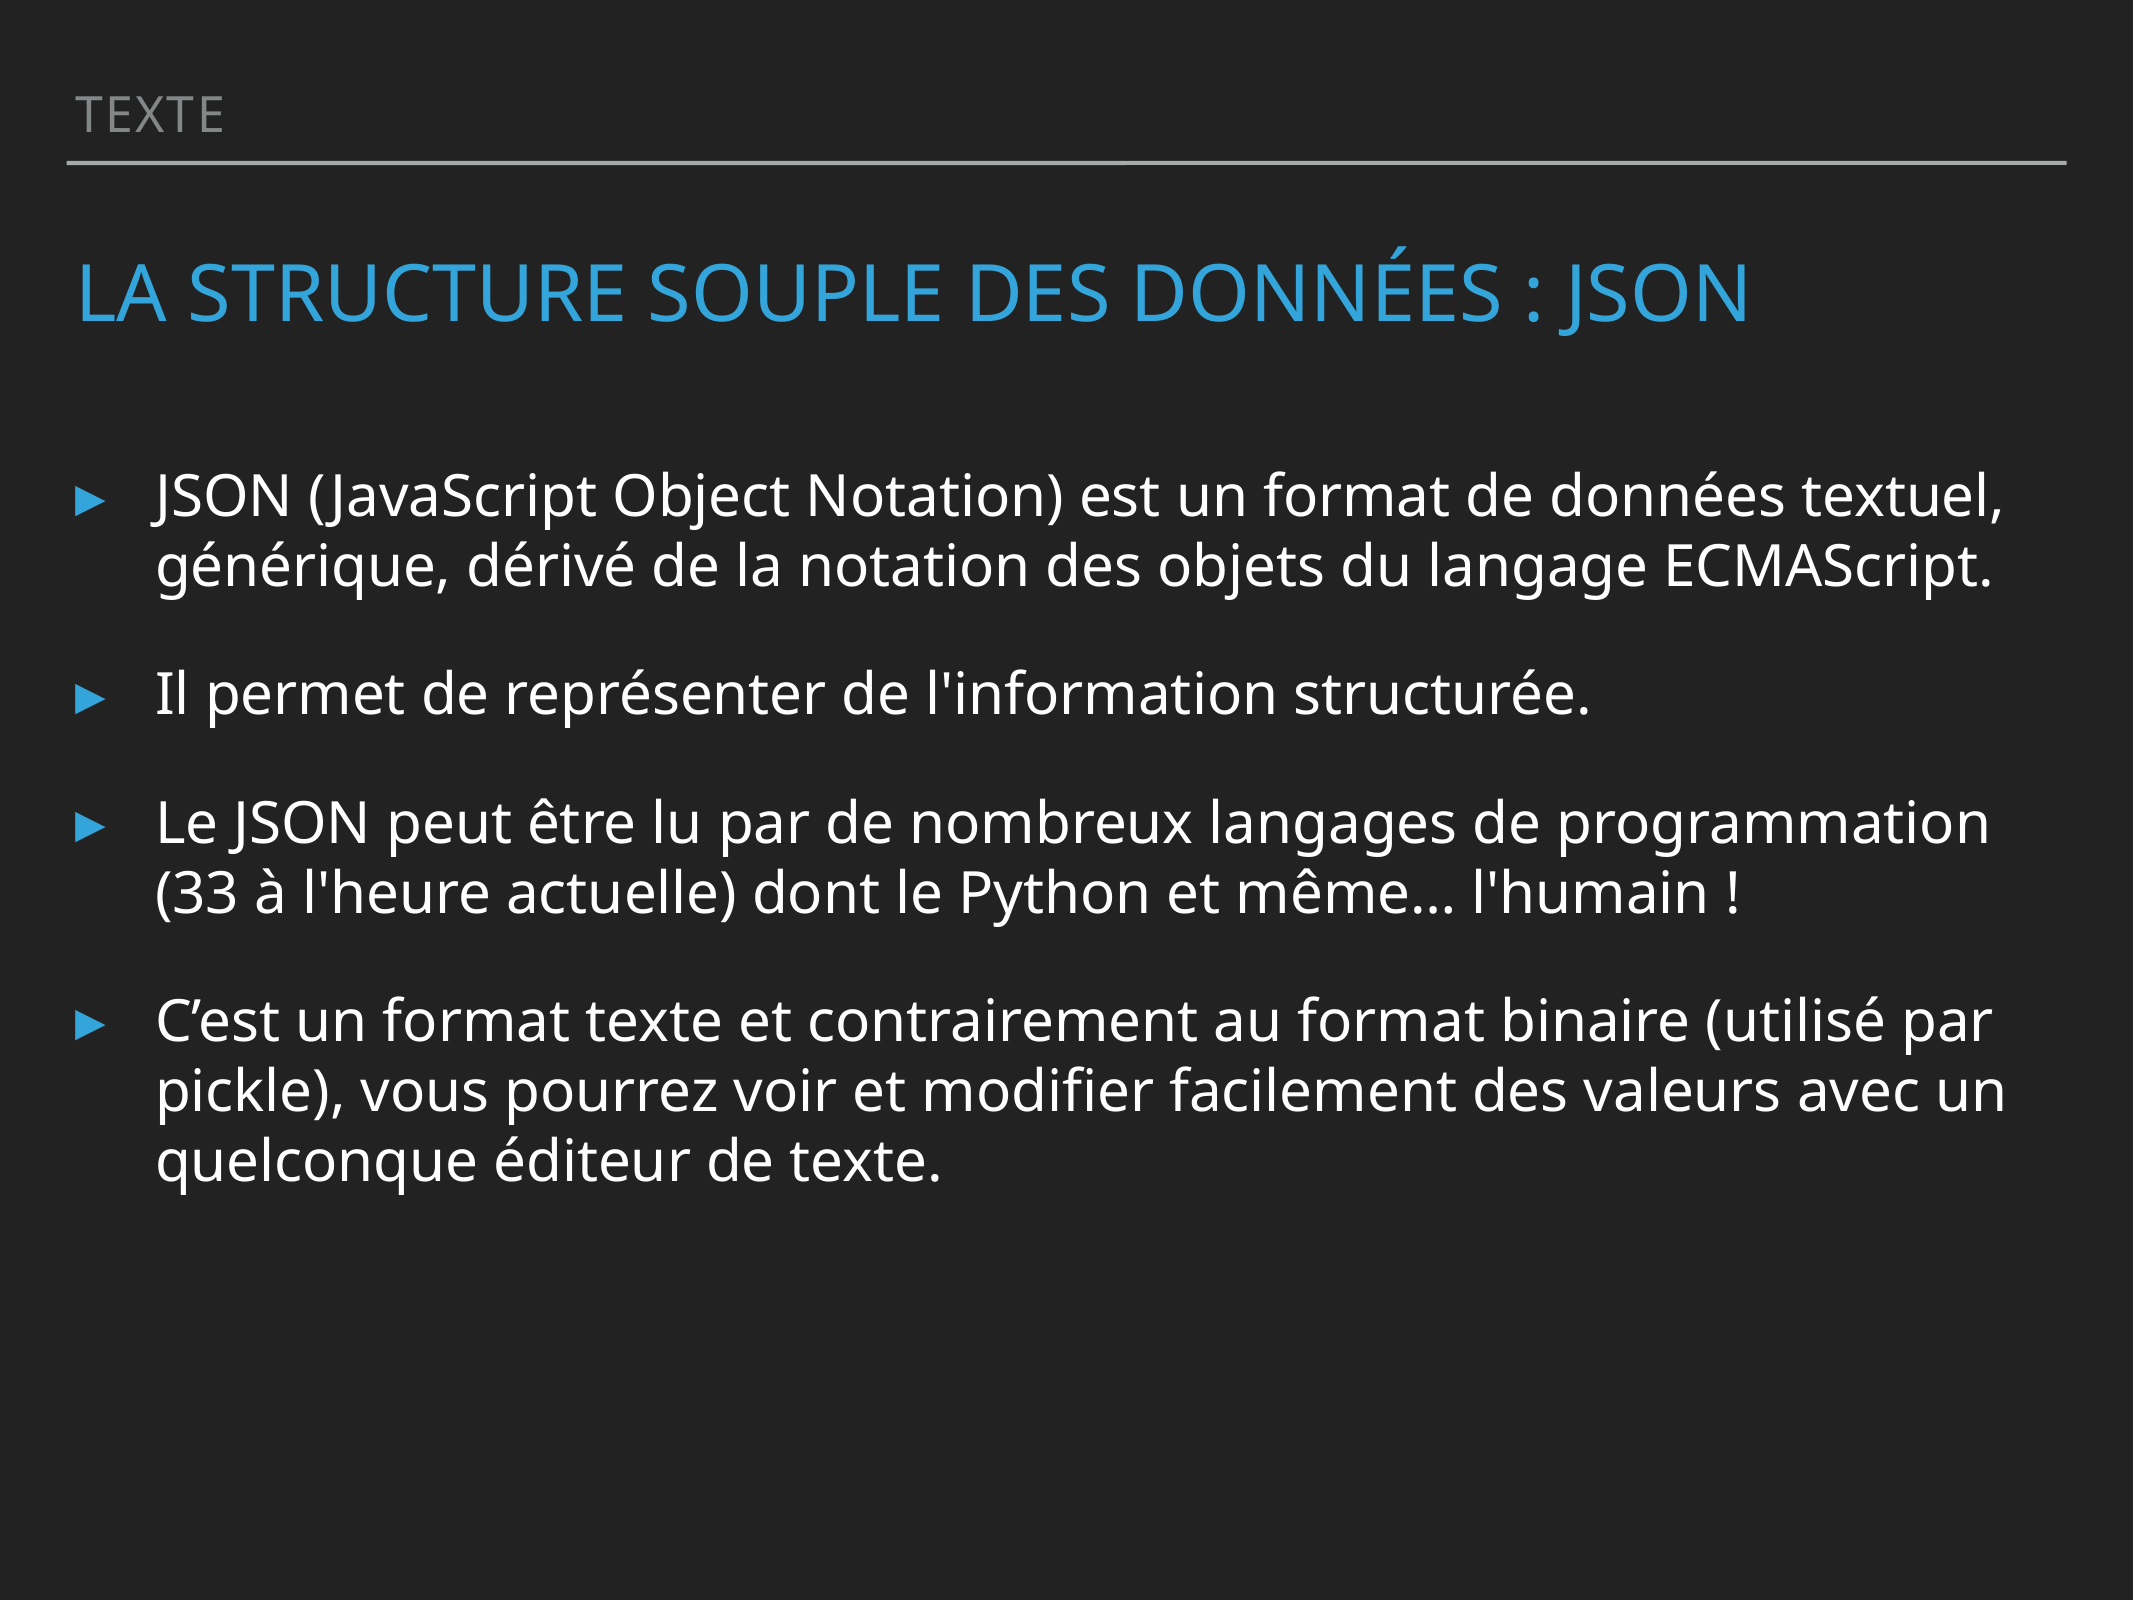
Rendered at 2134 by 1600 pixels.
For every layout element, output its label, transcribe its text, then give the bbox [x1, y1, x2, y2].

title La structure souple des données : JSON [66, 251, 2068, 372]
list Texte [66, 74, 1901, 151]
list JSON (JavaScript Object Notation) est un format de données textuel, générique, dérivé de la notation des objets du langage ECMAScript. Il permet de représenter de l'information structurée. Le JSON peut être lu par de nombreux langages de programmation (33 à l'heure actuelle) dont le Python et même… l'humain ! C’est un format texte et contrairement au format binaire (utilisé par pickle), vous pourrez voir et modifier facilement des valeurs avec un quelconque éditeur de texte. [66, 449, 2068, 1453]
